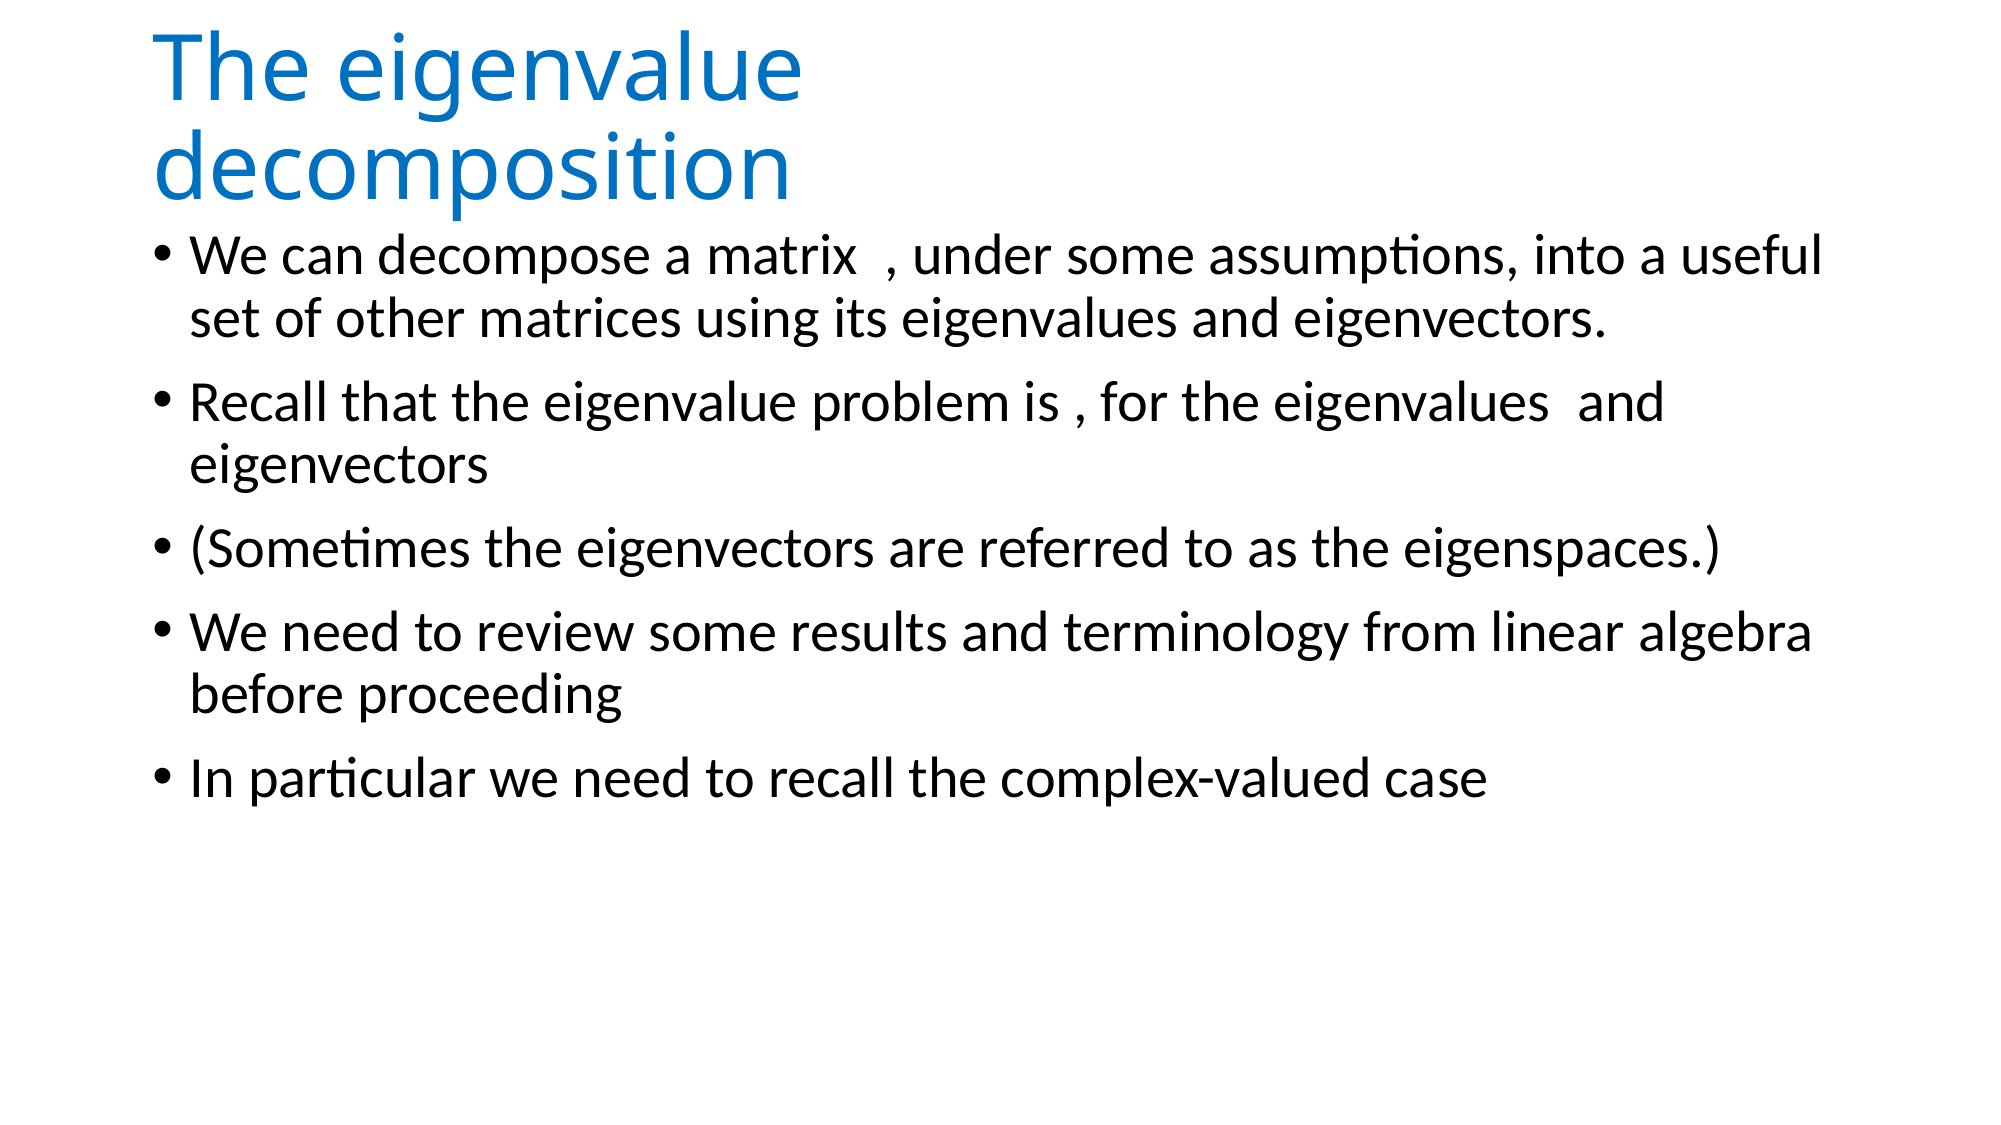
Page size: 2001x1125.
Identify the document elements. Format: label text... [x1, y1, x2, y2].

title The eigenvalue decomposition [137, 59, 1291, 181]
